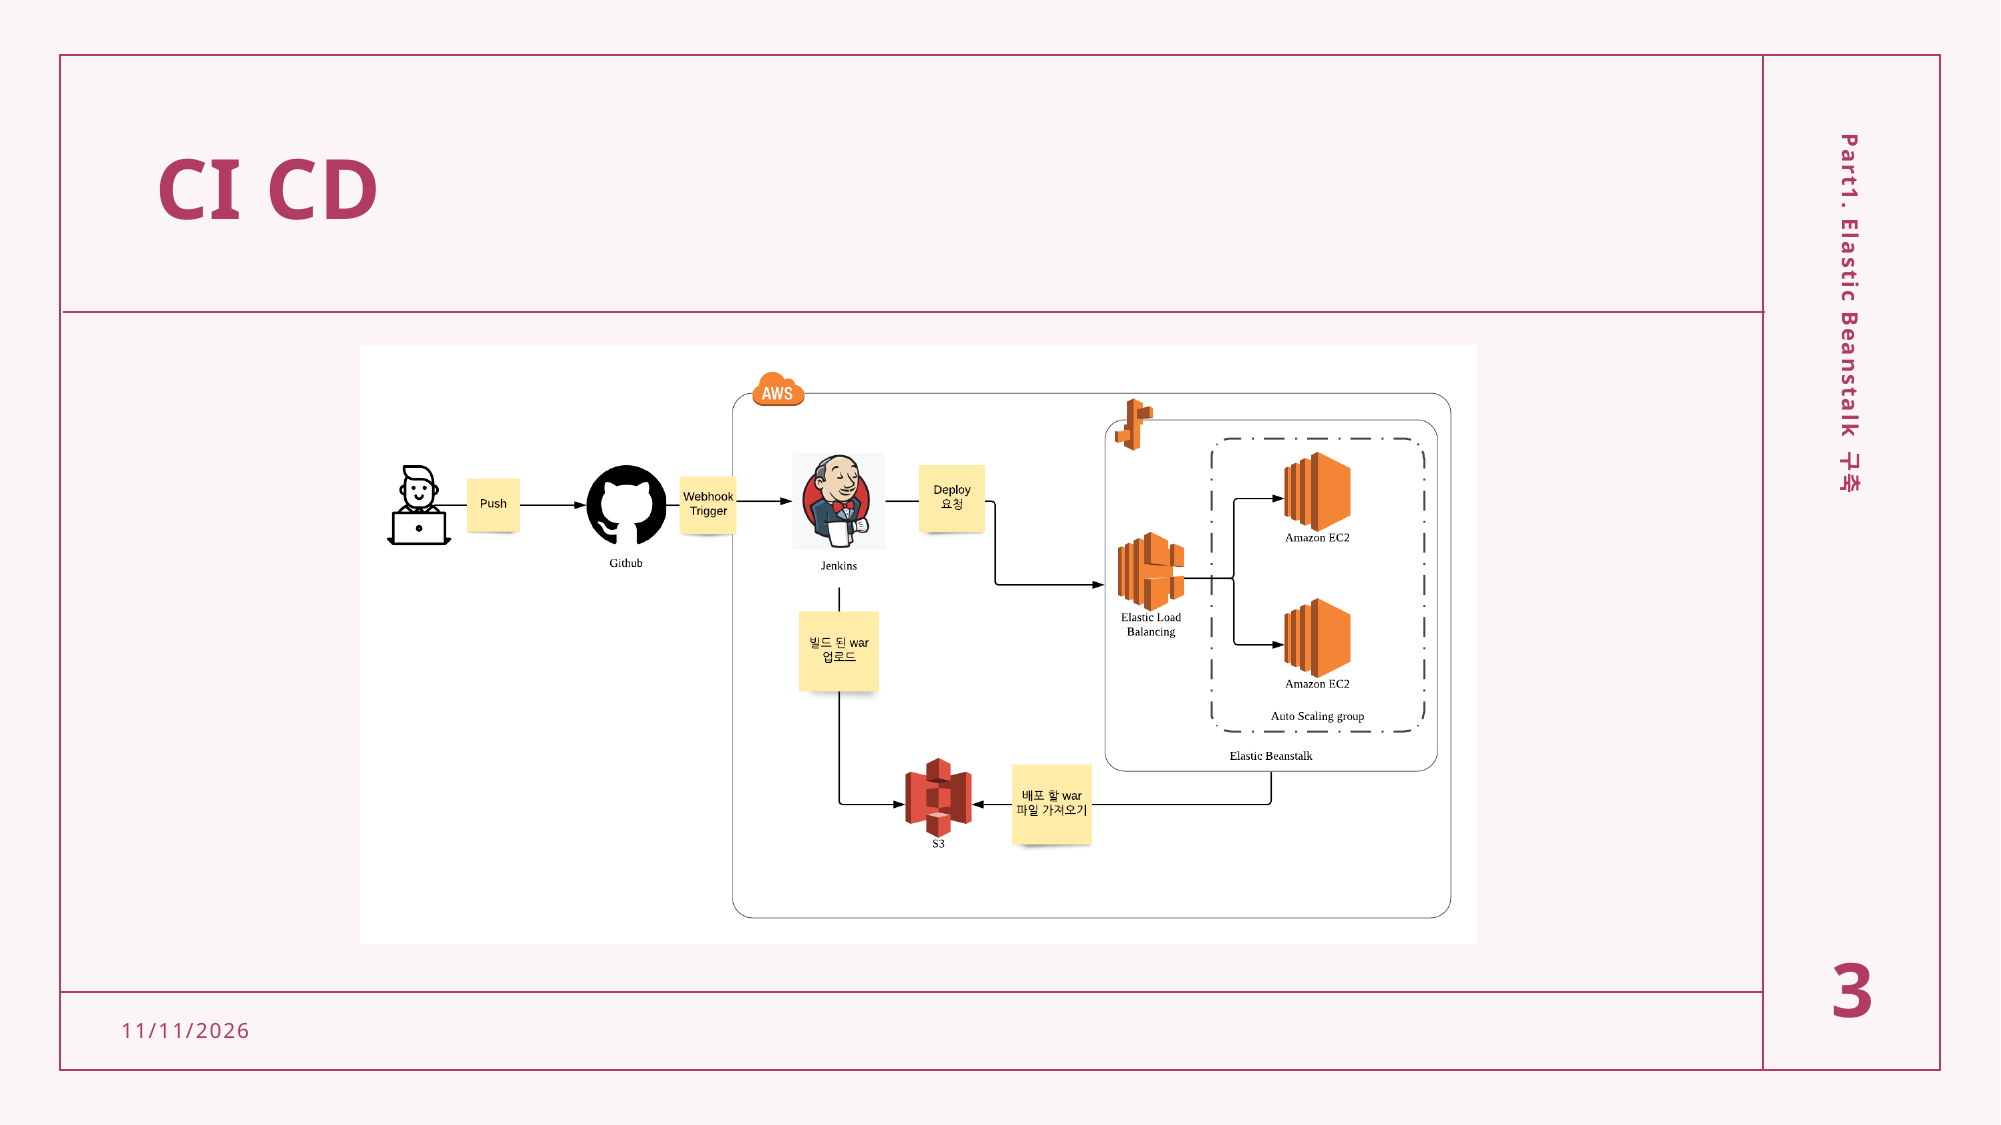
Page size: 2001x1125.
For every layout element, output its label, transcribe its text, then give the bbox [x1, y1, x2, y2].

footer Part1. Elastic Beanstalk 구축 [1822, 115, 1883, 791]
title CI CD [137, 89, 1701, 294]
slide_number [103, 1007, 621, 1055]
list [360, 345, 1477, 944]
slide_number 3 [1775, 930, 1932, 1055]
